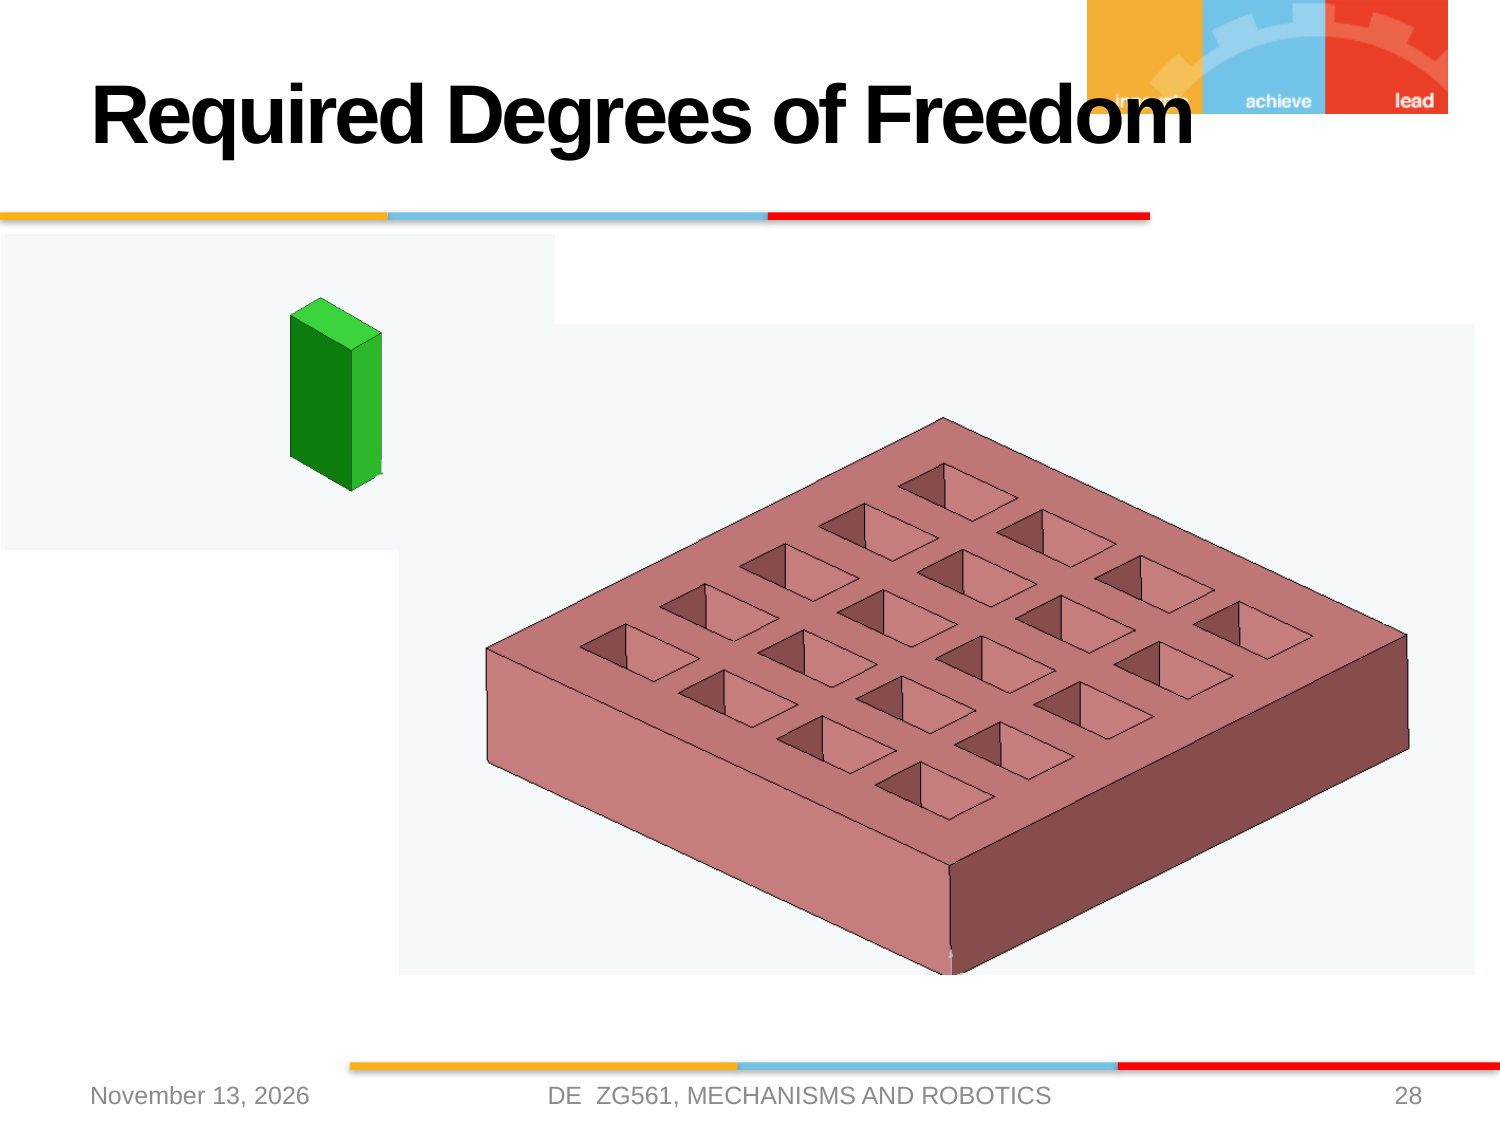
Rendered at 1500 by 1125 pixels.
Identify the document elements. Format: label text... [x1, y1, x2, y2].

slide_number 28 [1088, 1065, 1438, 1125]
picture [1, 234, 1475, 976]
title Required Degrees of Freedom [75, 45, 1425, 175]
picture [1087, 0, 1448, 114]
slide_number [75, 1065, 425, 1125]
footer DE ZG561, MECHANISMS AND ROBOTICS [512, 1065, 1088, 1125]
